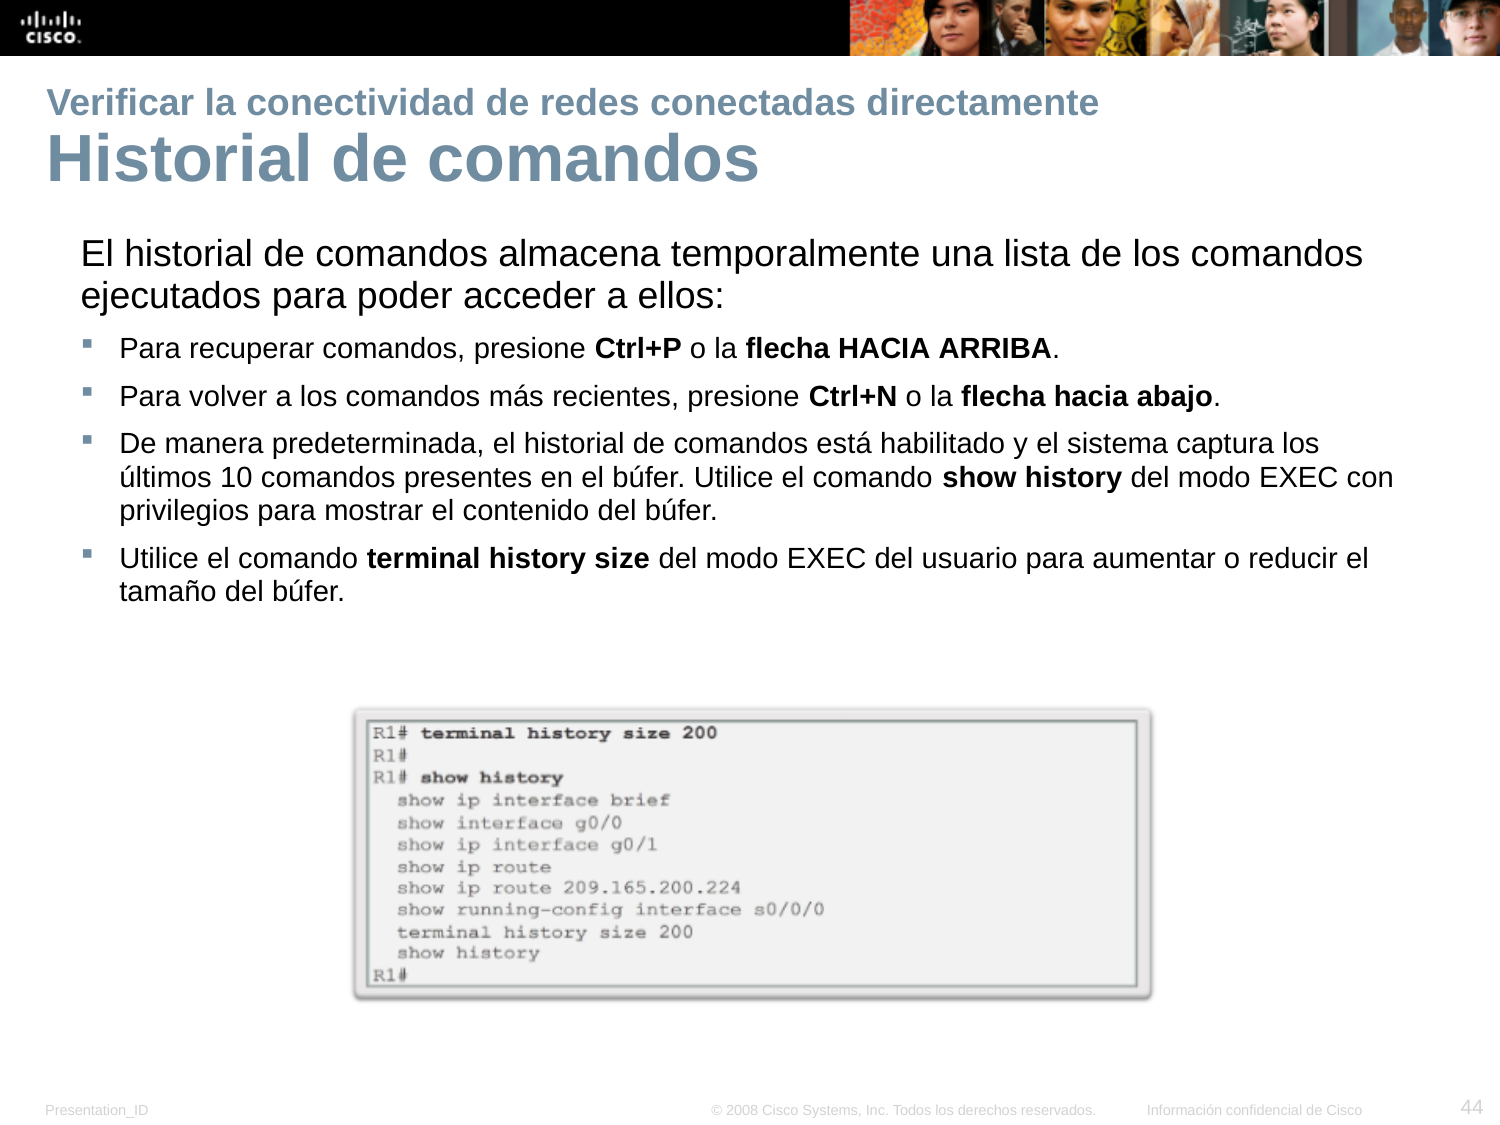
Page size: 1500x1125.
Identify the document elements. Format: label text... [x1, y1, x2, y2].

title Verificar la conectividad de redes conectadas directamente Historial de comandos [33, 64, 1473, 203]
picture [0, 0, 1500, 56]
picture [325, 667, 1177, 1039]
list El historial de comandos almacena temporalmente una lista de los comandos ejecutados para poder acceder a ellos: Para recuperar comandos, presione Ctrl+P o la flecha HACIA ARRIBA. Para volver a los comandos más recientes, presione Ctrl+N o la flecha hacia abajo. De manera predeterminada, el historial de comandos está habilitado y el sistema captura los últimos 10 comandos presentes en el búfer. Utilice el comando show history del modo EXEC con privilegios para mostrar el contenido del búfer. Utilice el comando terminal history size del modo EXEC del usuario para aumentar o reducir el tamaño del búfer. [67, 225, 1436, 700]
